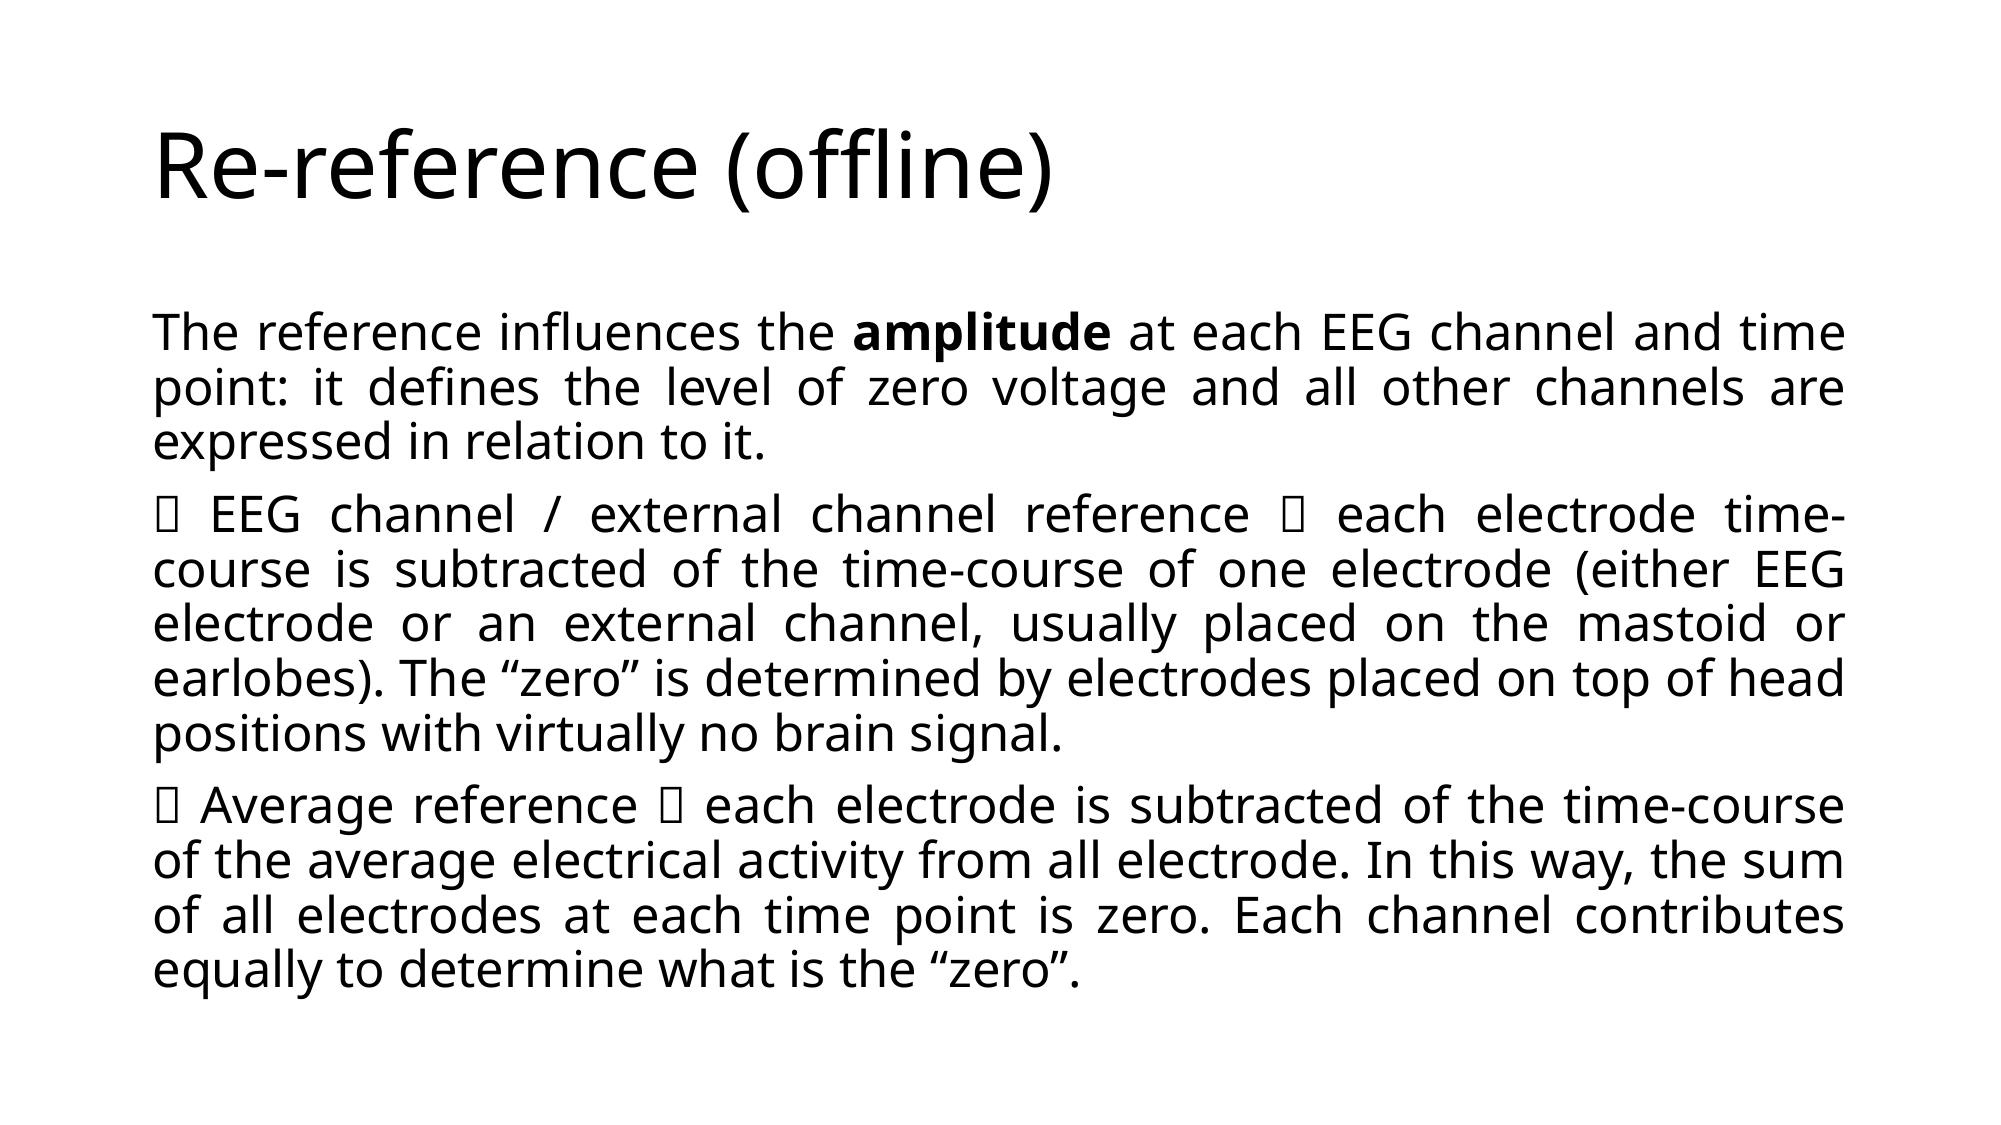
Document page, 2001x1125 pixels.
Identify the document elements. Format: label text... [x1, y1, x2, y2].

title Re-reference (offline) [137, 59, 1863, 278]
list The reference influences the amplitude at each EEG channel and time point: it defines the level of zero voltage and all other channels are expressed in relation to it.  EEG channel / external channel reference  each electrode time-course is subtracted of the time-course of one electrode (either EEG electrode or an external channel, usually placed on the mastoid or earlobes). The “zero” is determined by electrodes placed on top of head positions with virtually no brain signal.  Average reference  each electrode is subtracted of the time-course of the average electrical activity from all electrode. In this way, the sum of all electrodes at each time point is zero. Each channel contributes equally to determine what is the “zero”. [137, 299, 1863, 1020]
